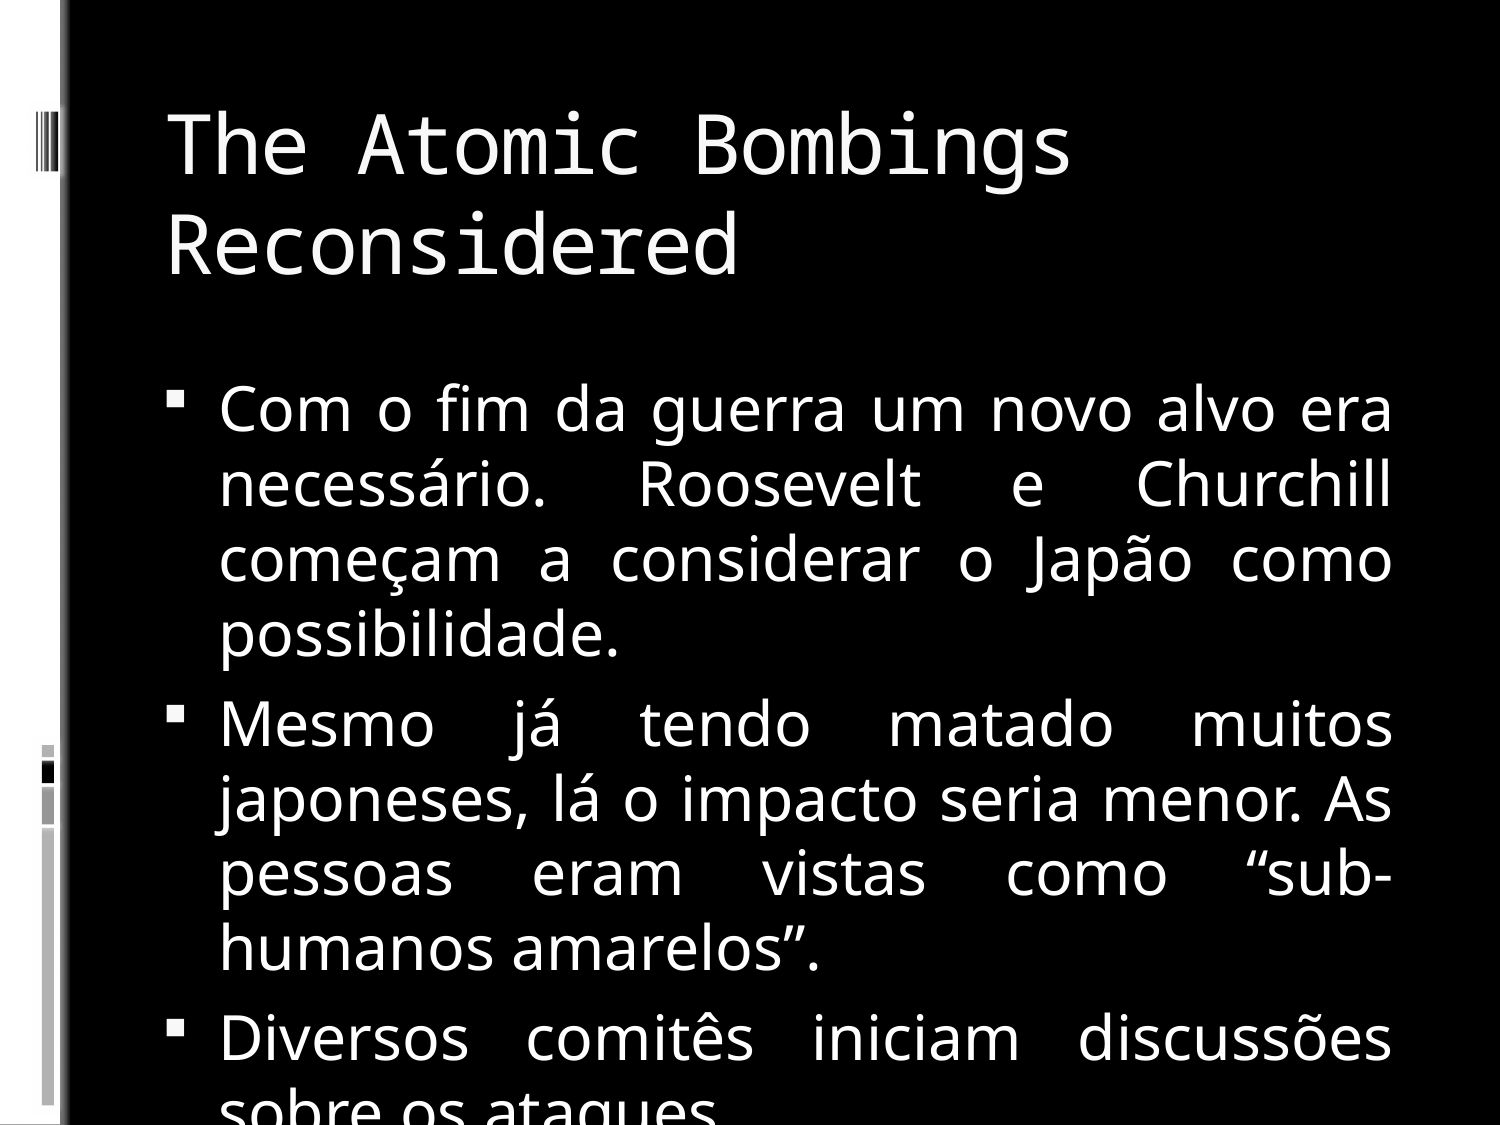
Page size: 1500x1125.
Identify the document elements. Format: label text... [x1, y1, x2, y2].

title The Atomic Bombings Reconsidered [150, 84, 1425, 235]
list Com o fim da guerra um novo alvo era necessário. Roosevelt e Churchill começam a considerar o Japão como possibilidade. Mesmo já tendo matado muitos japoneses, lá o impacto seria menor. As pessoas eram vistas como “sub-humanos amarelos”. Diversos comitês iniciam discussões sobre os ataques. [135, 361, 1411, 1065]
